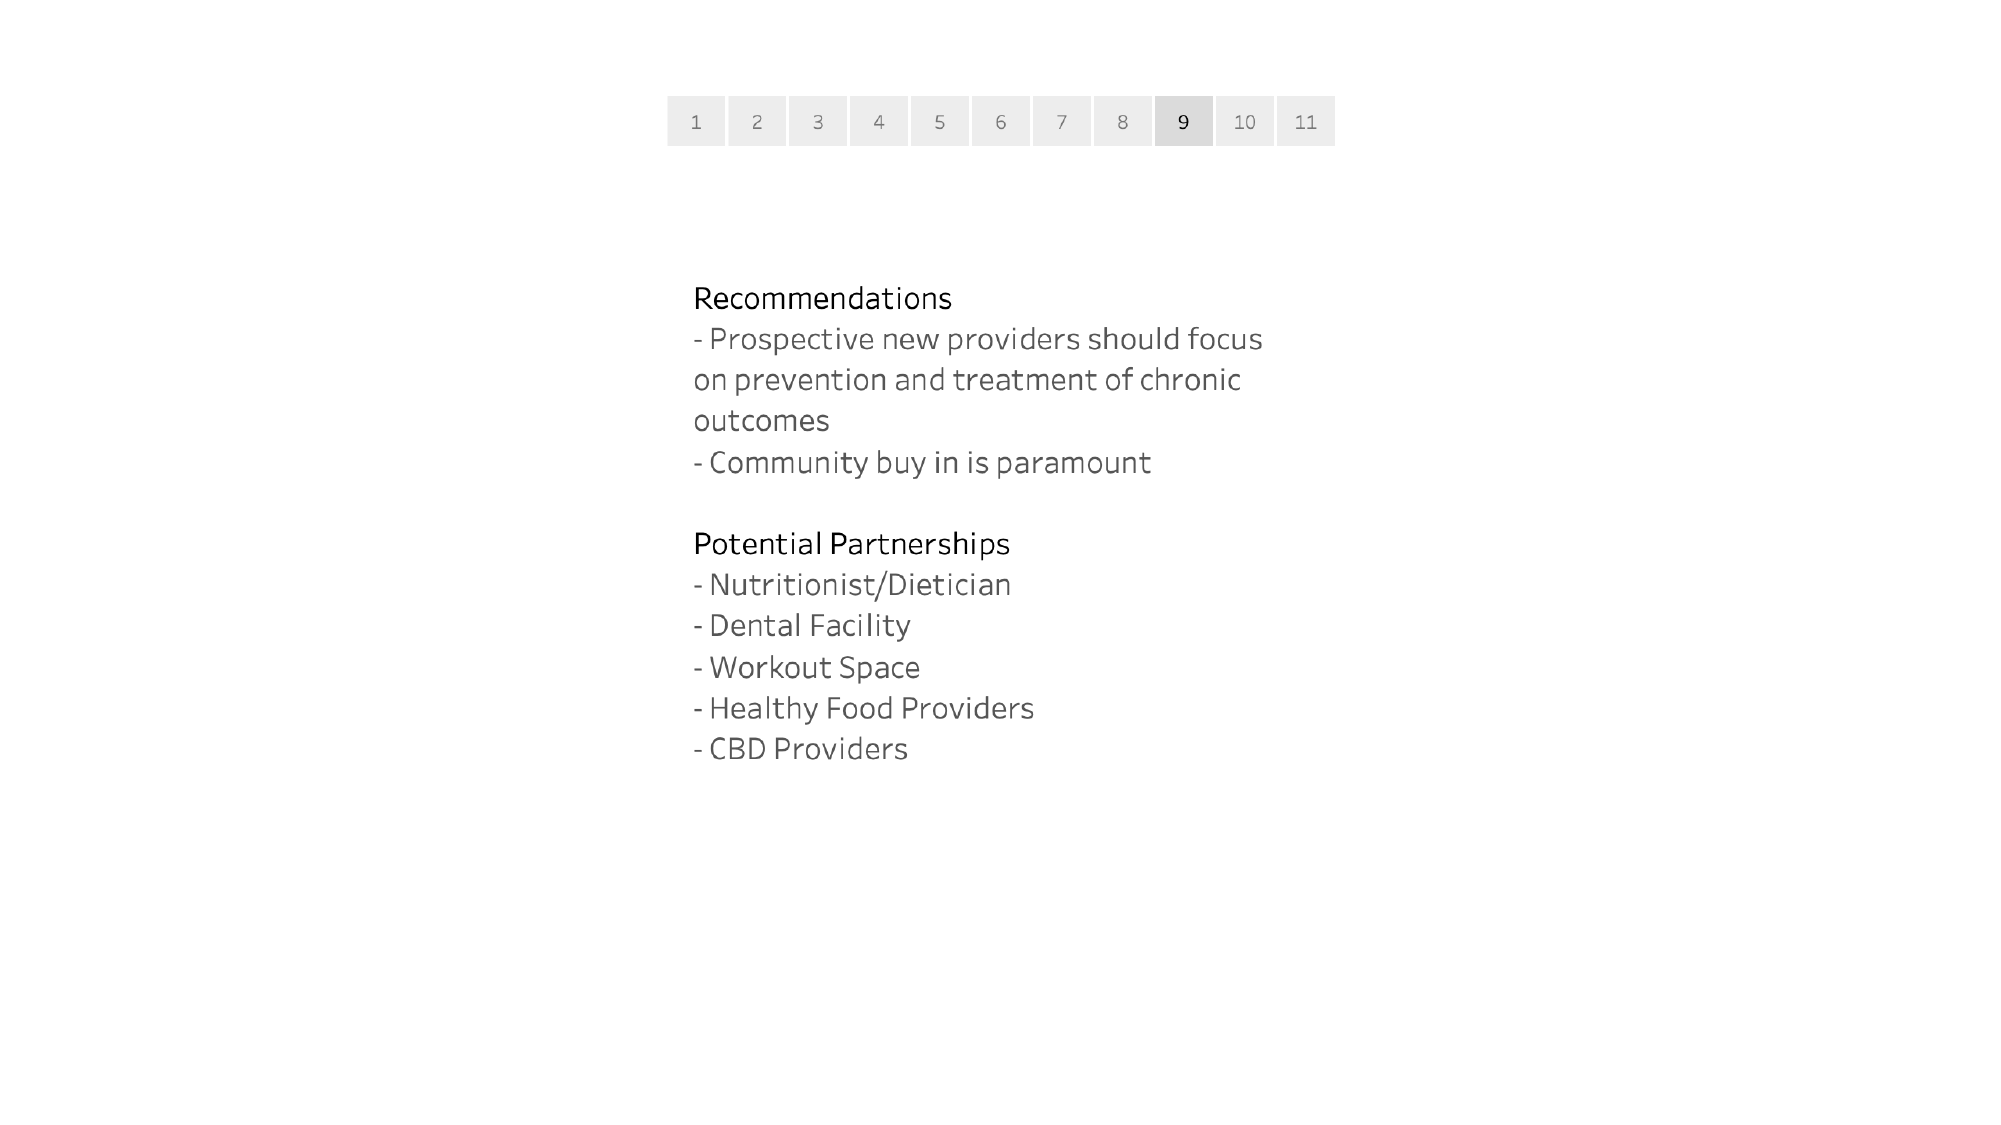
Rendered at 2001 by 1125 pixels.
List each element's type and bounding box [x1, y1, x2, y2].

picture [206, 47, 1794, 1078]
